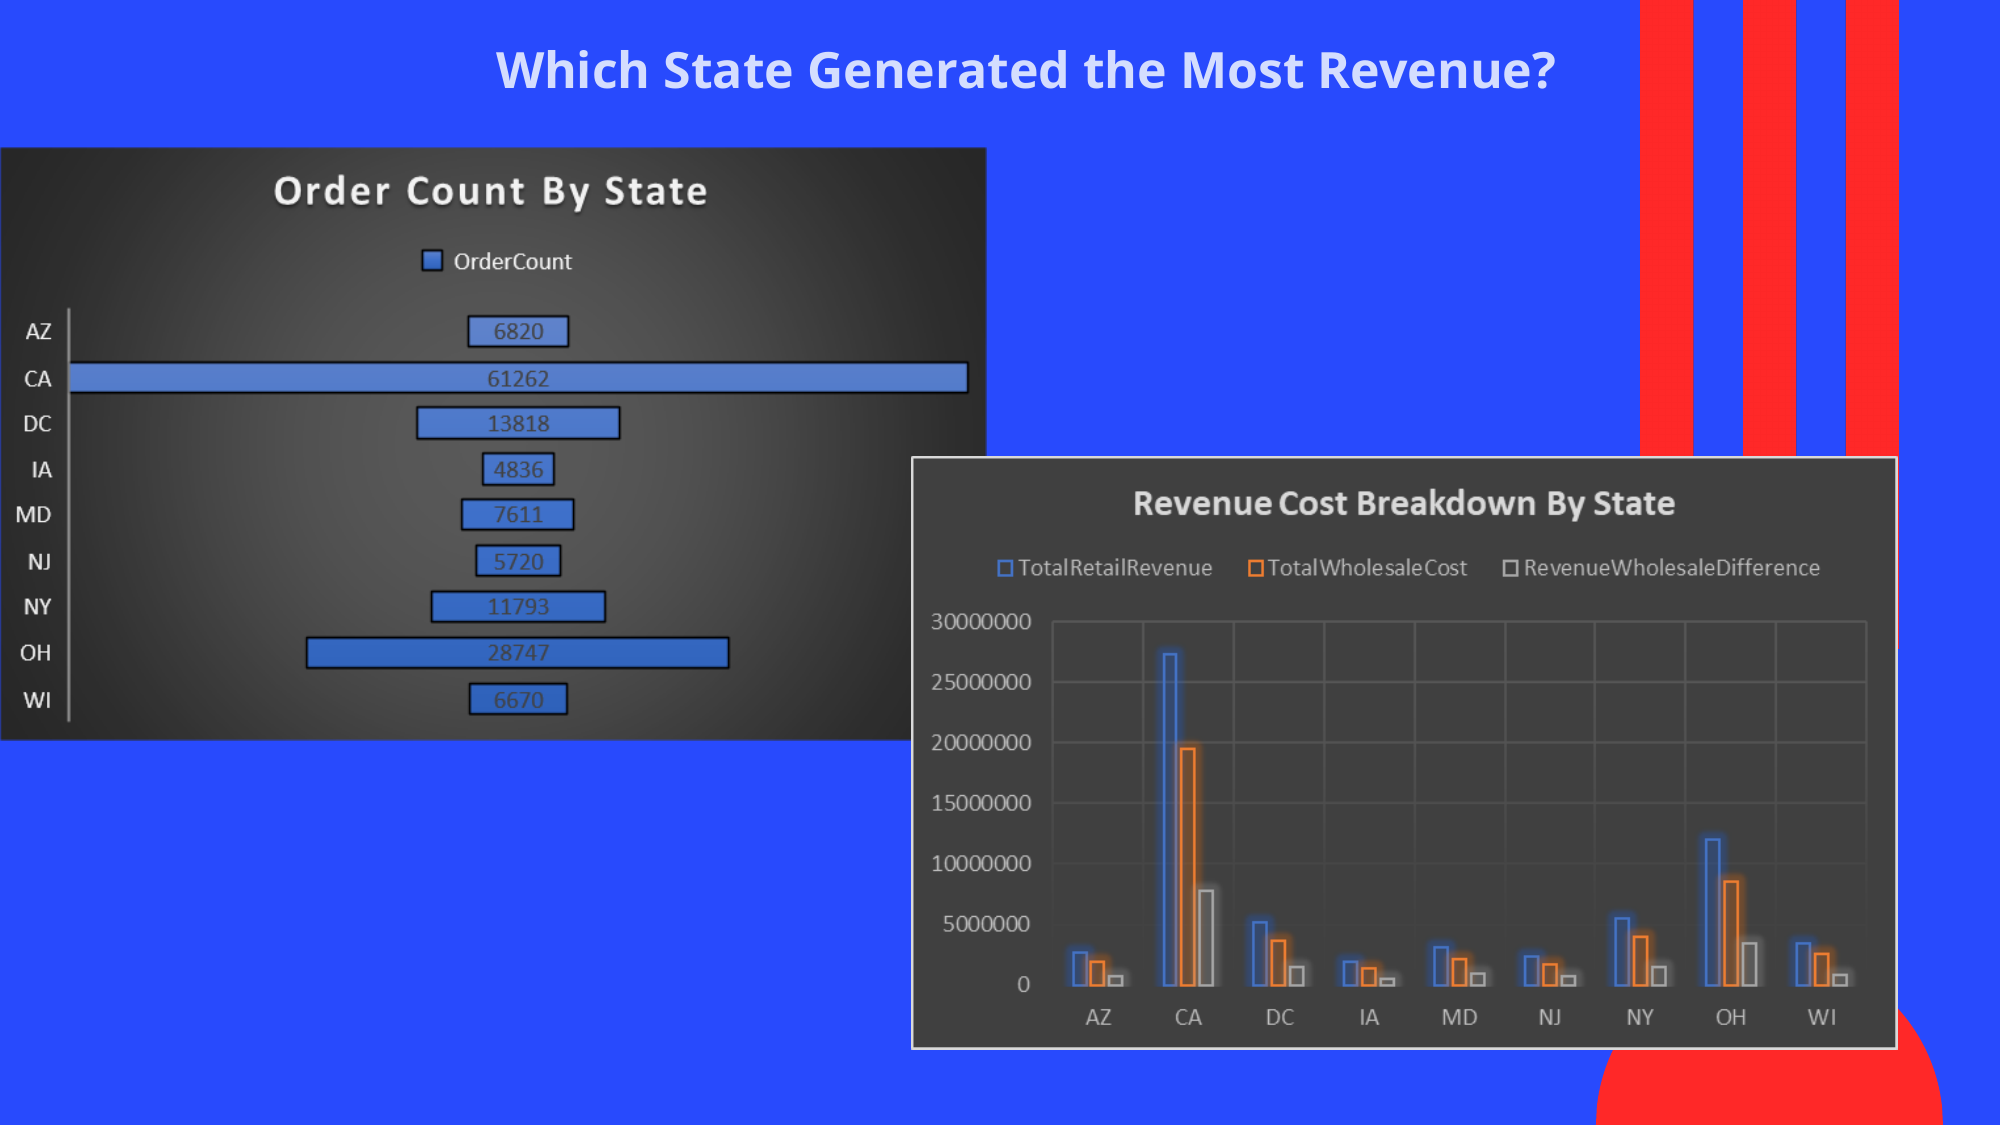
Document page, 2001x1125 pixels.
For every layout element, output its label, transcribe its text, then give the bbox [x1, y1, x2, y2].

picture [0, 0, 1899, 1050]
subtitle Which State Generated the Most Revenue? [283, 45, 1769, 167]
